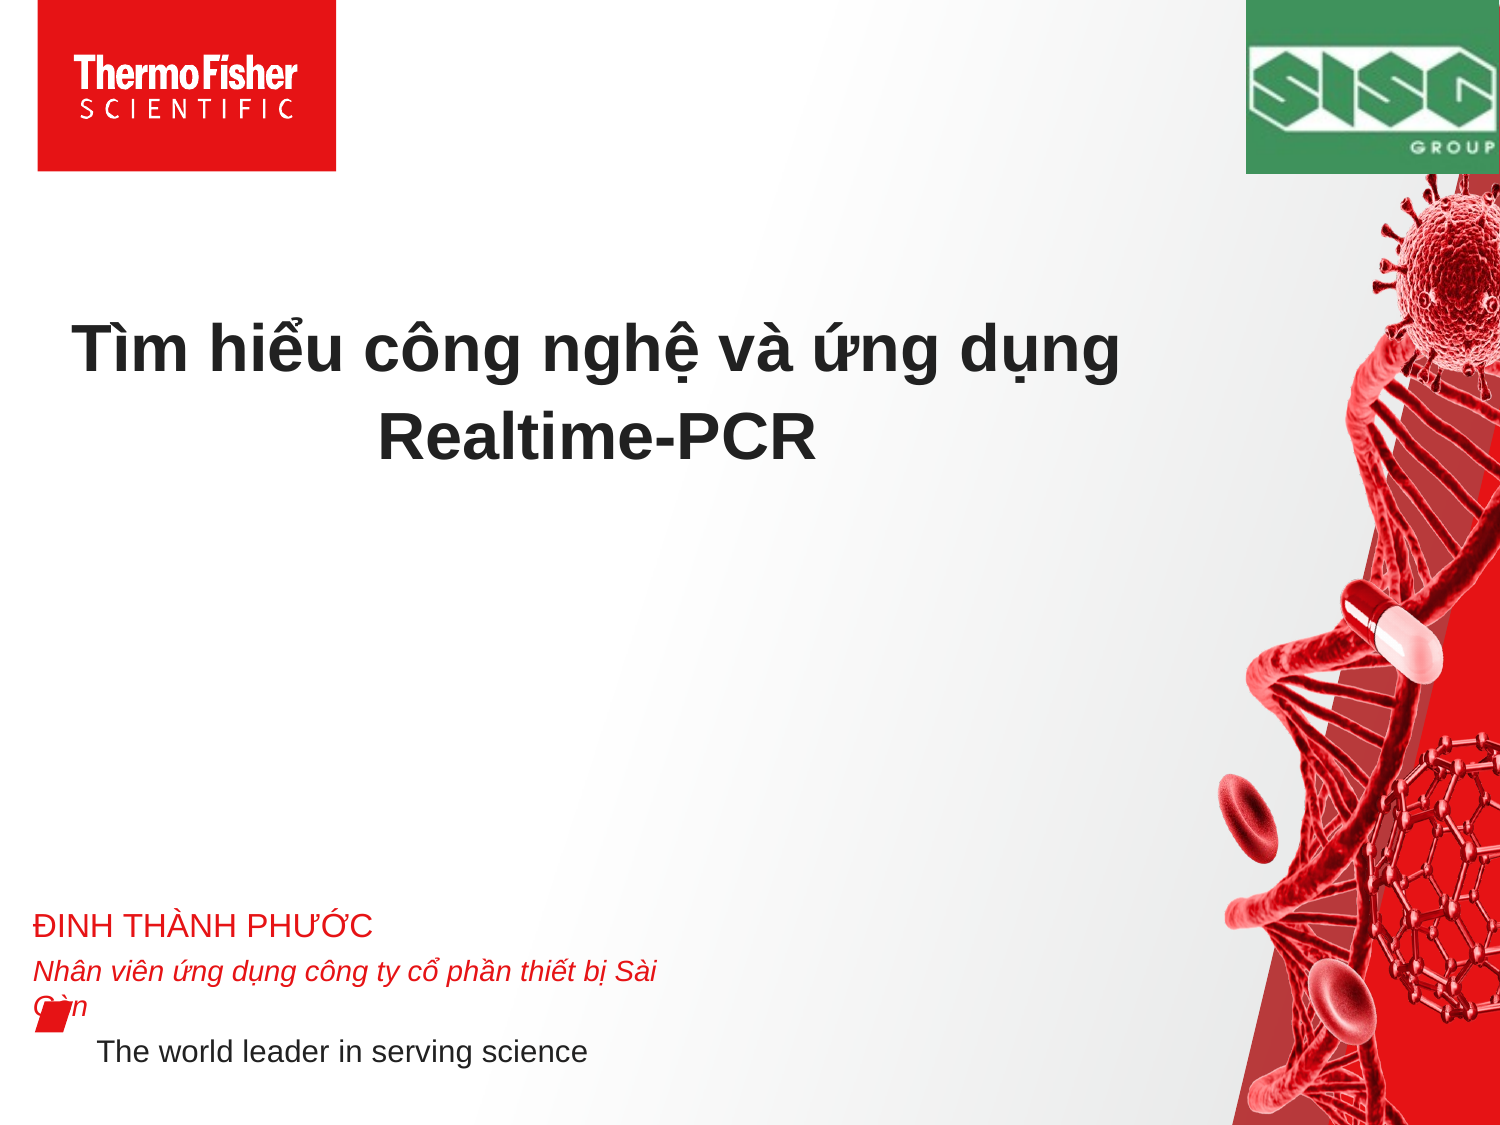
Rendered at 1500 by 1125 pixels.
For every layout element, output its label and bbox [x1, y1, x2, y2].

picture [1245, 0, 1499, 174]
text_box [0, 0, 1500, 1125]
